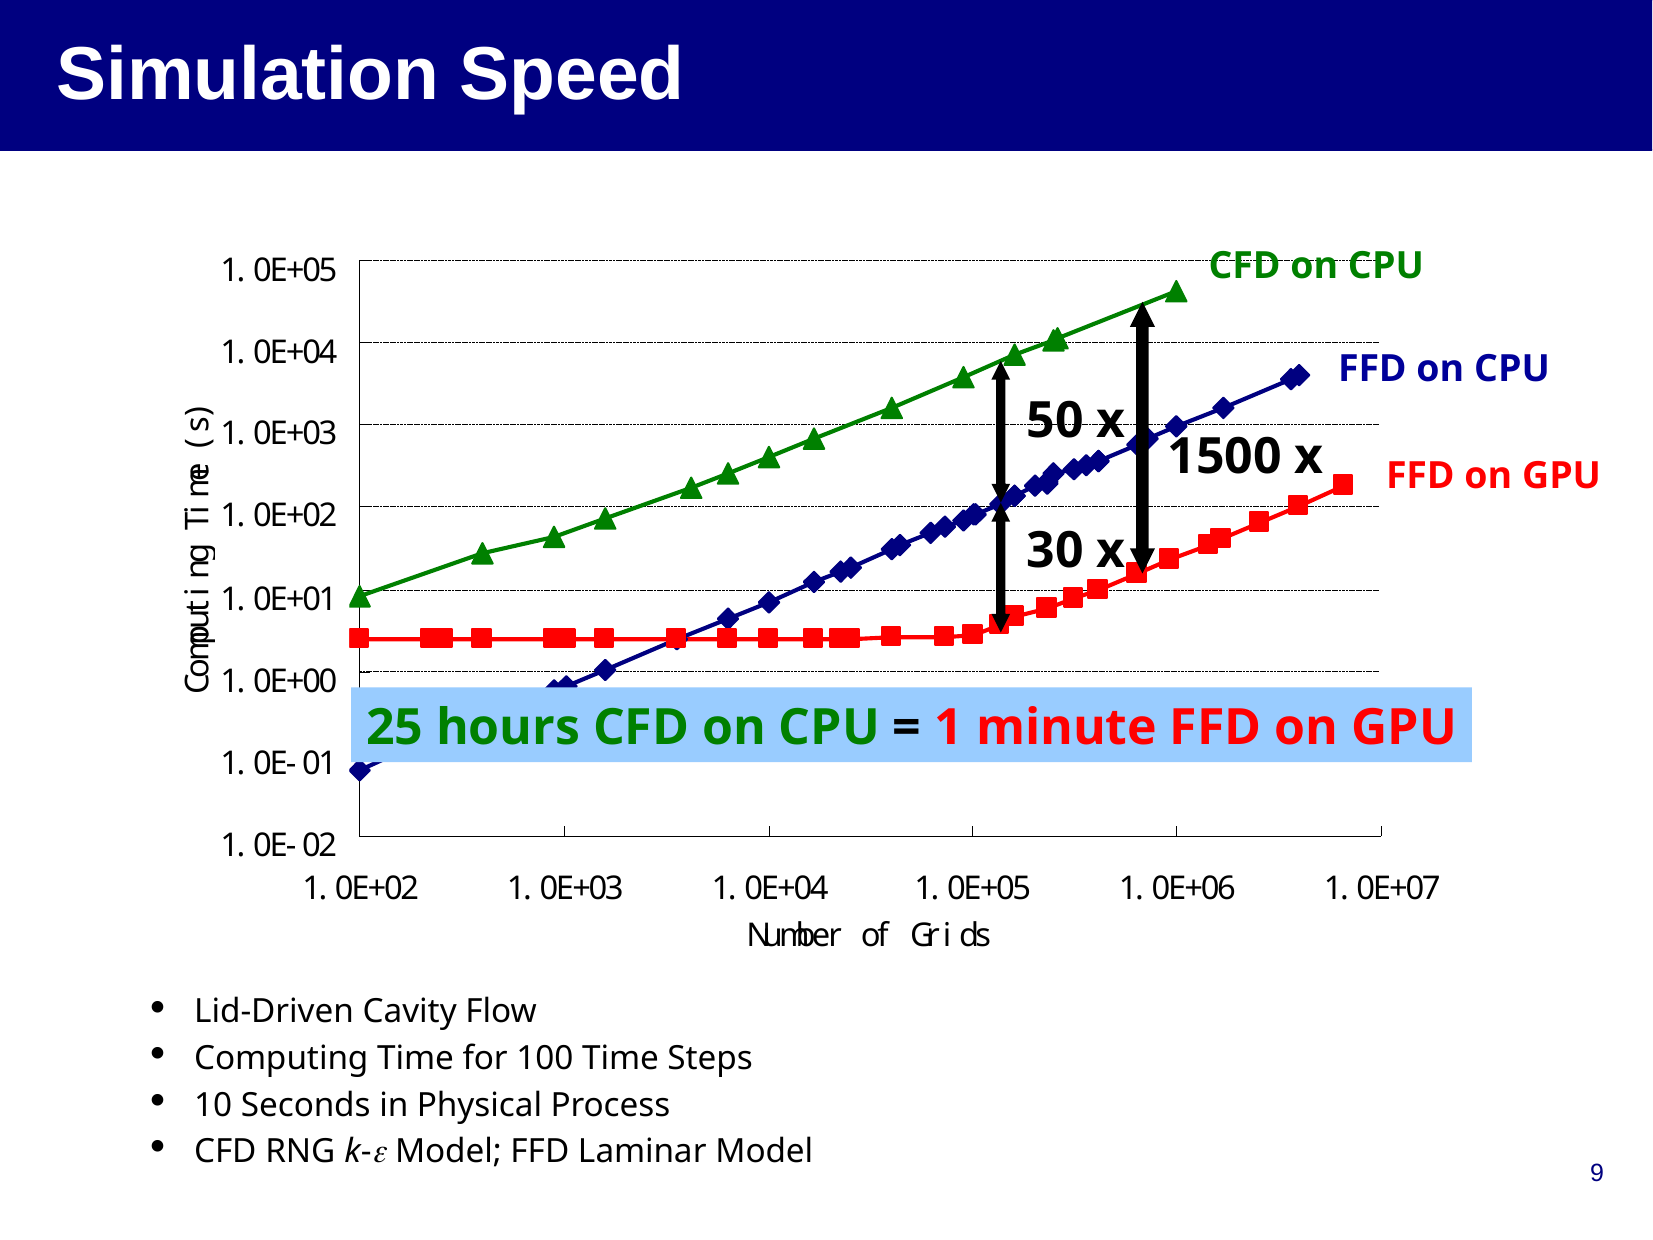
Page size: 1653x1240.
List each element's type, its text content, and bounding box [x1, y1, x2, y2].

text_box Lid-Driven Cavity Flow Computing Time for 100 Time Steps 10 Seconds in Physical Process CFD RNG k-e Model; FFD Laminar Model [135, 998, 829, 1177]
title Simulation Speed [56, 0, 1547, 148]
text_box 9 [1525, 1149, 1653, 1194]
text_box FFD on CPU [1479, 336, 1566, 396]
text_box [0, 0, 1653, 150]
text_box FFD on GPU [1479, 443, 1617, 504]
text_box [138, 207, 1474, 994]
